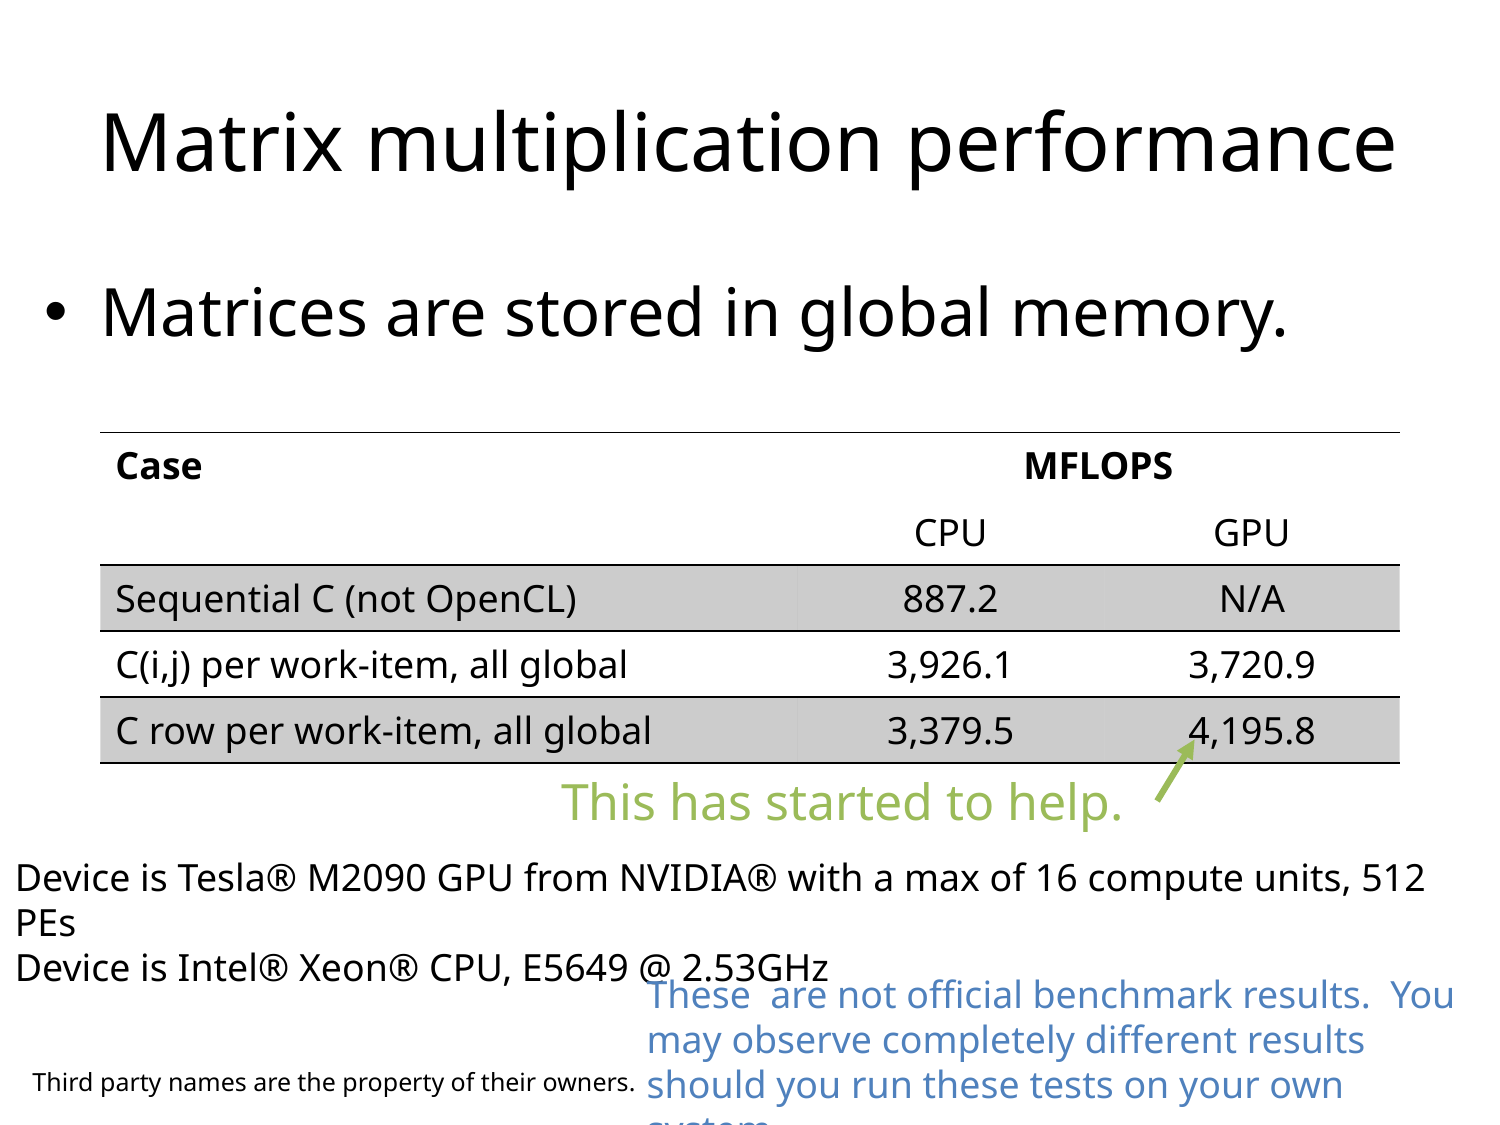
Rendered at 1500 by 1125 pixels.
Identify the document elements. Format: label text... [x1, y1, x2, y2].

table_cell 3,720.9 [1104, 632, 1400, 696]
table_cell 4,195.8 [1104, 698, 1400, 762]
table_cell C(i,j) per work-item, all global [100, 632, 797, 696]
text_box Matrices are stored in global memory. [29, 262, 1471, 398]
table_cell 3,926.1 [797, 632, 1104, 696]
text_box Matrix multiplication performance [75, 45, 1425, 233]
text_box Device is Tesla® M2090 GPU from NVIDIA® with a max of 16 compute units, 512 PEs Device is Intel® Xeon® CPU, E5649 @ 2.53GHz [0, 846, 1459, 996]
table_cell N/A [1104, 566, 1400, 630]
table_header MFLOPS [797, 433, 1400, 499]
text_box This has started to help. [546, 763, 1184, 839]
text_box Third party names are the property of their owners. [17, 1058, 631, 1125]
table_cell C row per work-item, all global [100, 698, 797, 762]
table_cell 3,379.5 [797, 698, 1104, 762]
table_cell GPU [1104, 499, 1400, 564]
table_cell Sequential C (not OpenCL) [100, 566, 797, 630]
text_box These are not official benchmark results. You may observe completely different results should you run these tests on your own system. [631, 964, 1488, 1125]
table_header Case [100, 433, 797, 564]
table_cell 887.2 [797, 566, 1104, 630]
table_cell CPU [797, 499, 1104, 564]
text_box [1156, 739, 1195, 802]
